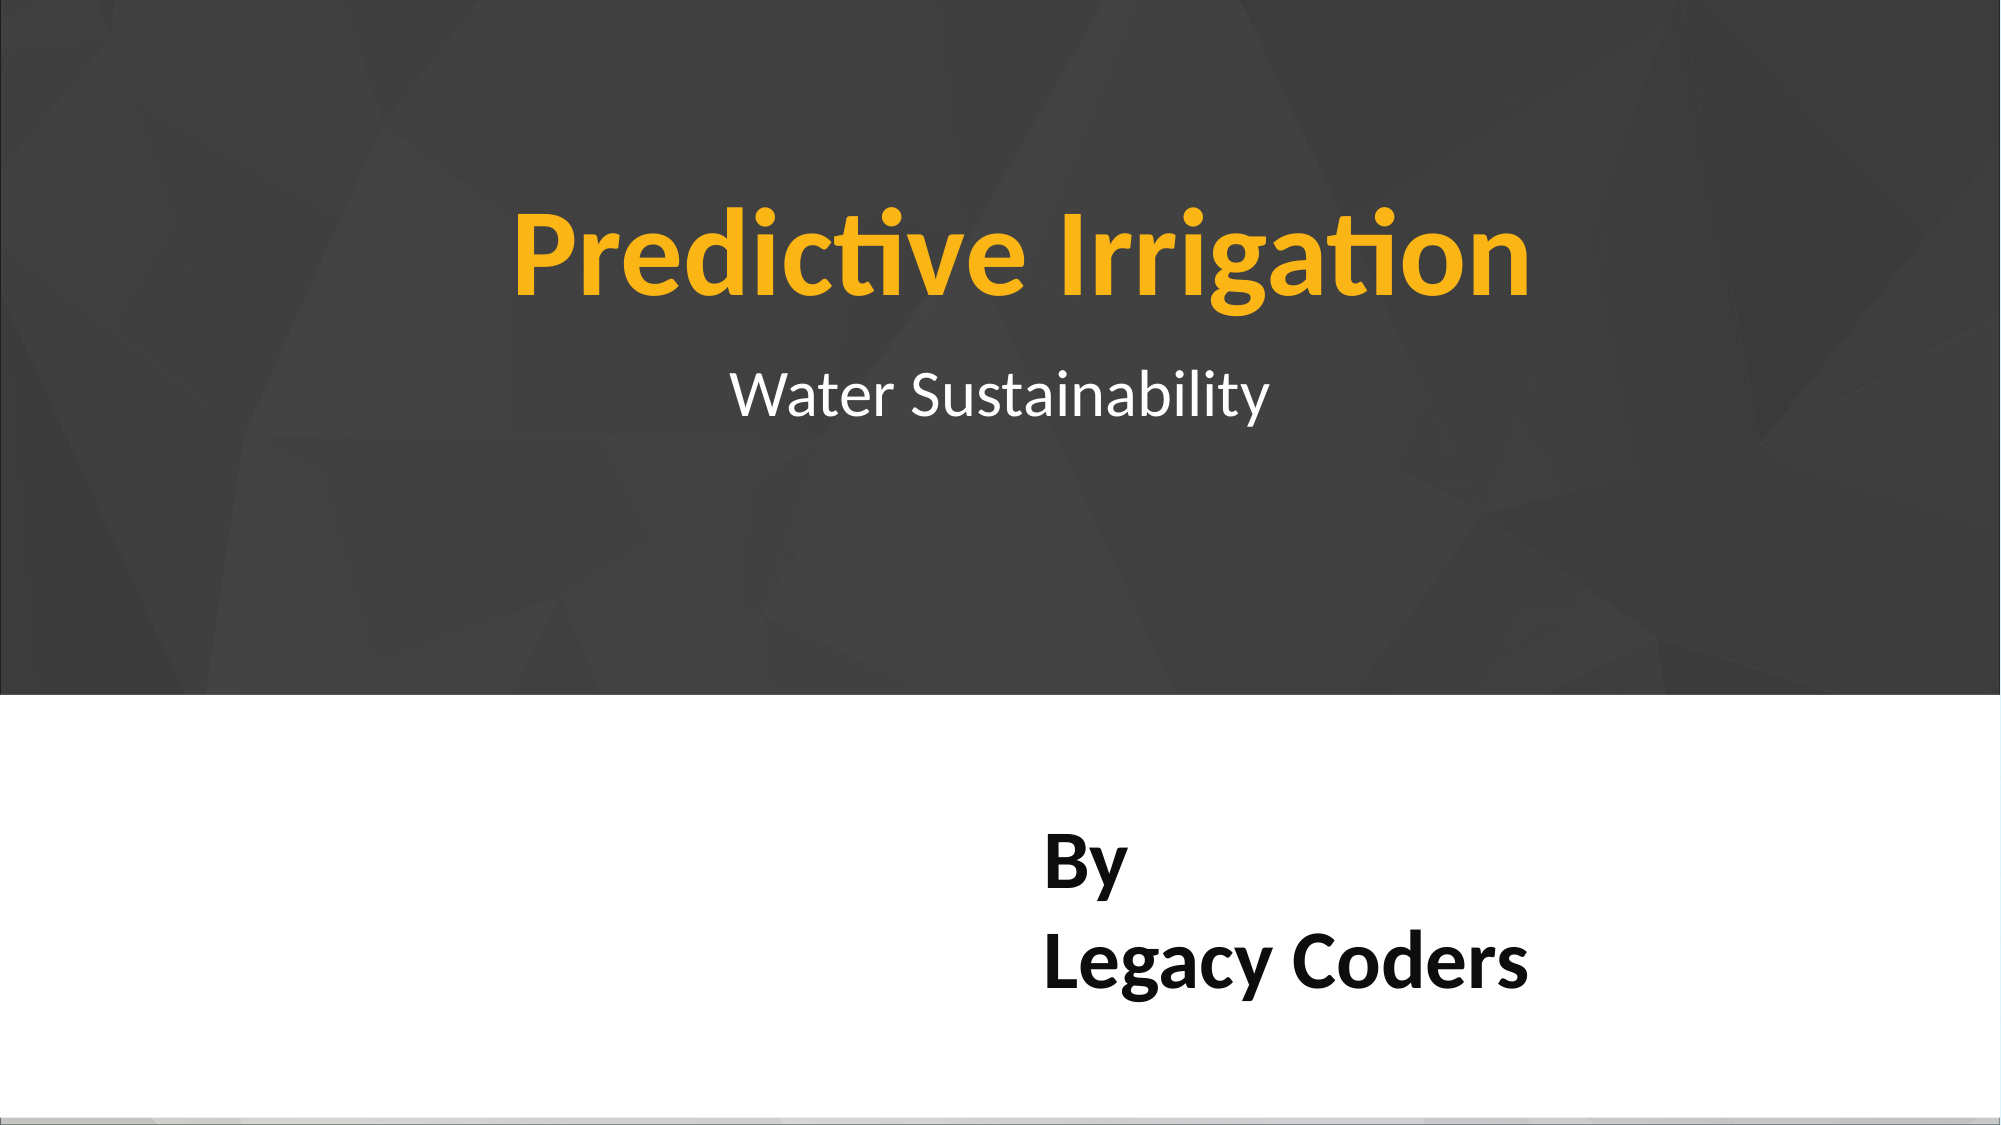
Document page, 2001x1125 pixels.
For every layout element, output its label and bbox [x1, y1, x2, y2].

picture [0, 0, 2001, 1125]
text_box [480, 170, 1541, 431]
